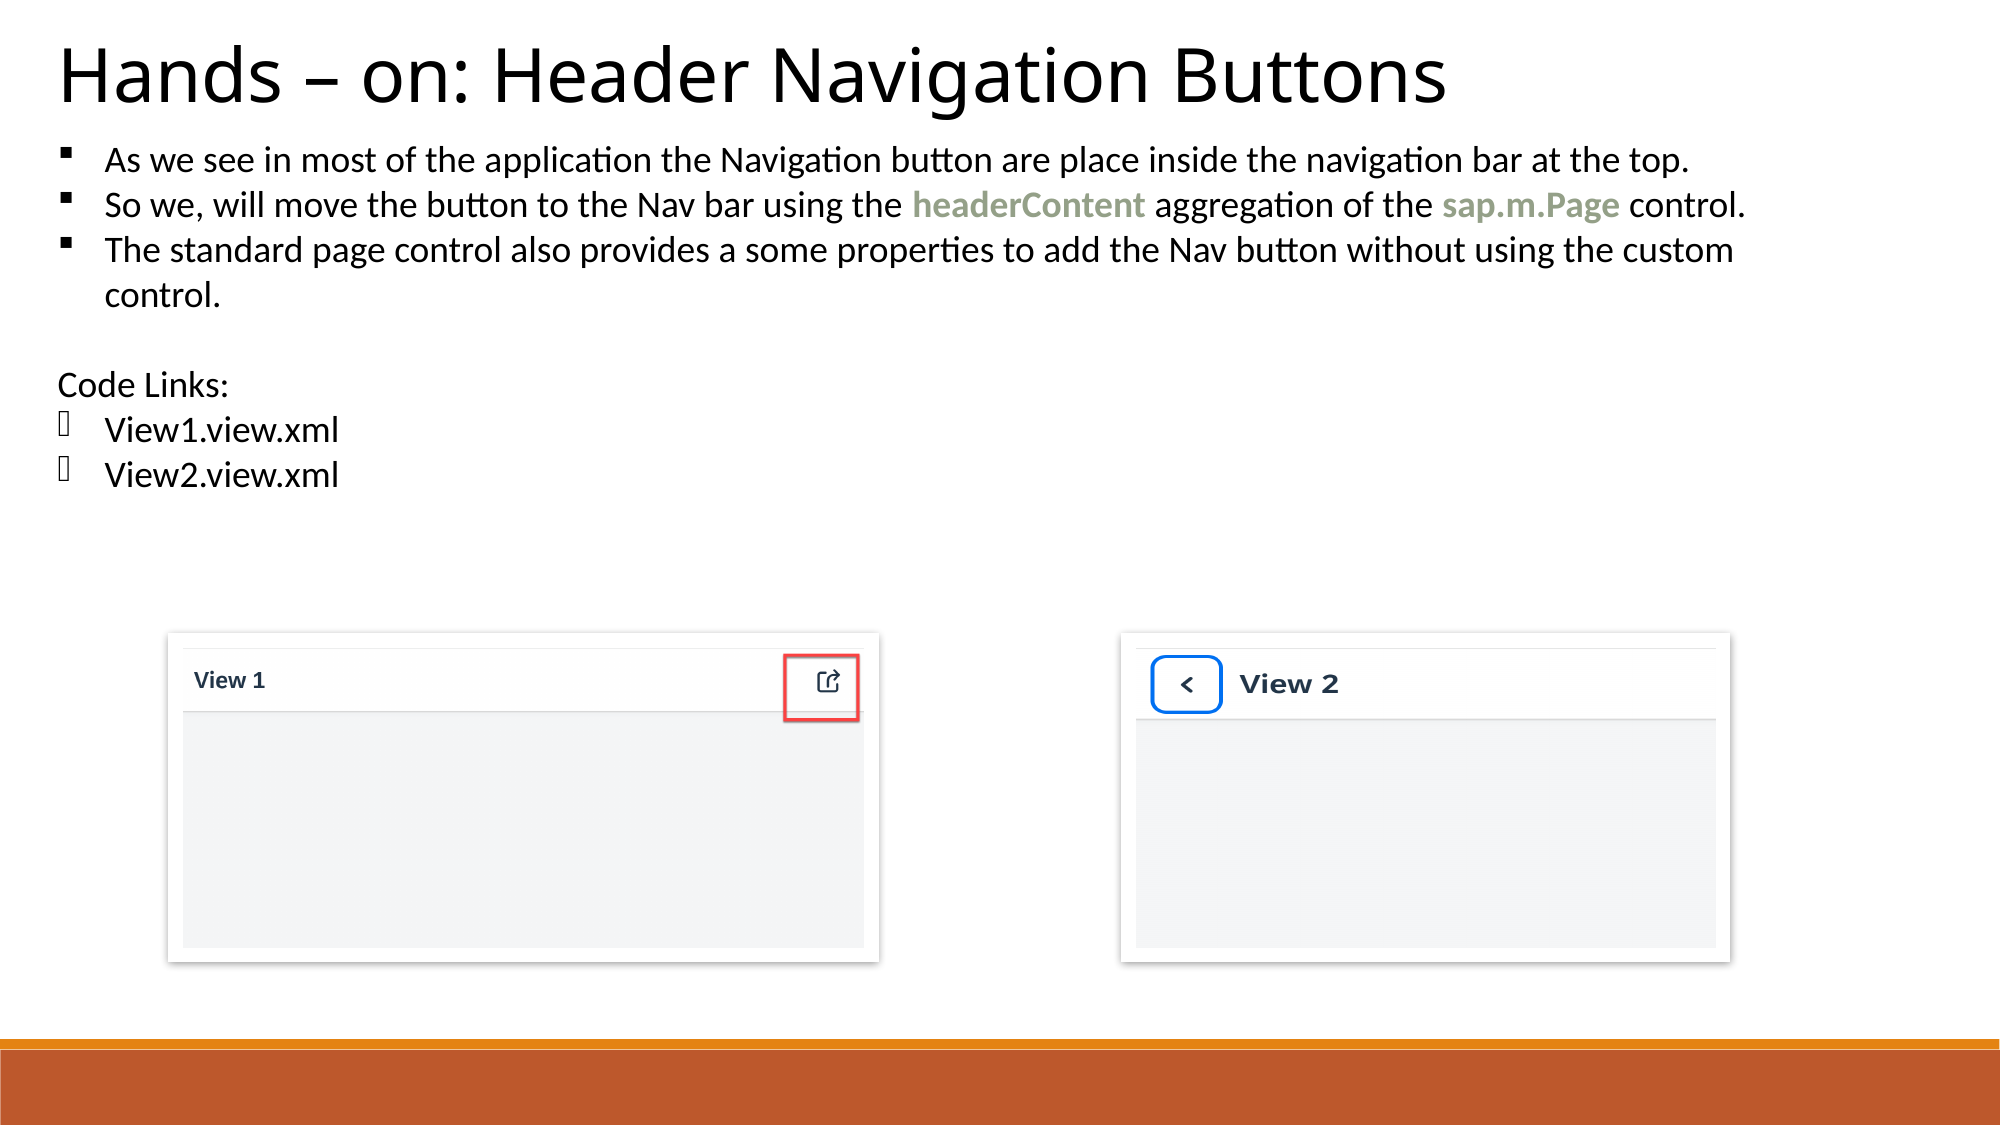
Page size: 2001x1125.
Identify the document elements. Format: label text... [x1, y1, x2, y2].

text_box Hands – on: Header Navigation Buttons [42, 30, 1874, 127]
picture [182, 647, 865, 949]
picture [1135, 647, 1717, 949]
text_box As we see in most of the application the Navigation button are place inside the navigation bar at the top. So we, will move the button to the Nav bar using the headerContent aggregation of the sap.m.Page control. The standard page control also provides a some properties to add the Nav button without using the custom control. Code Links: View1.view.xml View2.view.xml [42, 127, 1874, 503]
